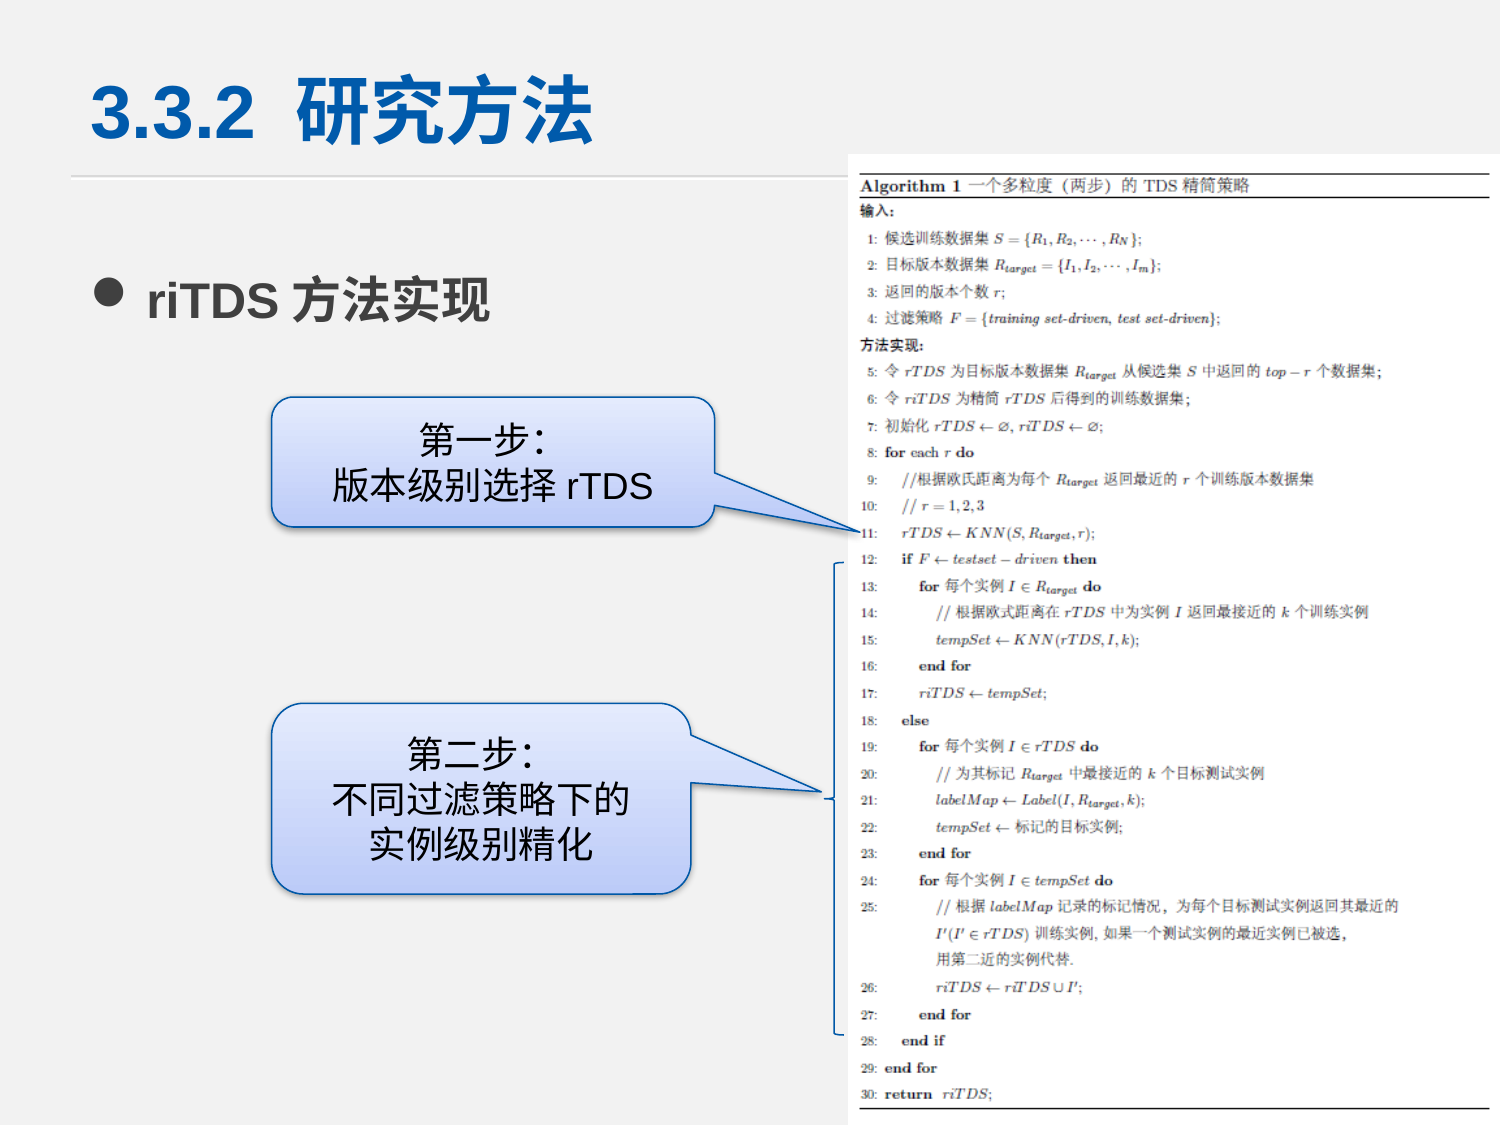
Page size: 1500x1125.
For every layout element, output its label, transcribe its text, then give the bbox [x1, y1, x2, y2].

title 3.3.2 研究方法 [75, 45, 1425, 173]
text_box [823, 561, 843, 1036]
picture [848, 154, 1500, 1125]
text_box 第一步： 版本级别选择rTDS [270, 396, 843, 530]
text_box 第二步： 不同过滤策略下的 实例级别精化 [270, 702, 823, 895]
list riTDS方法实现 [75, 243, 843, 1030]
